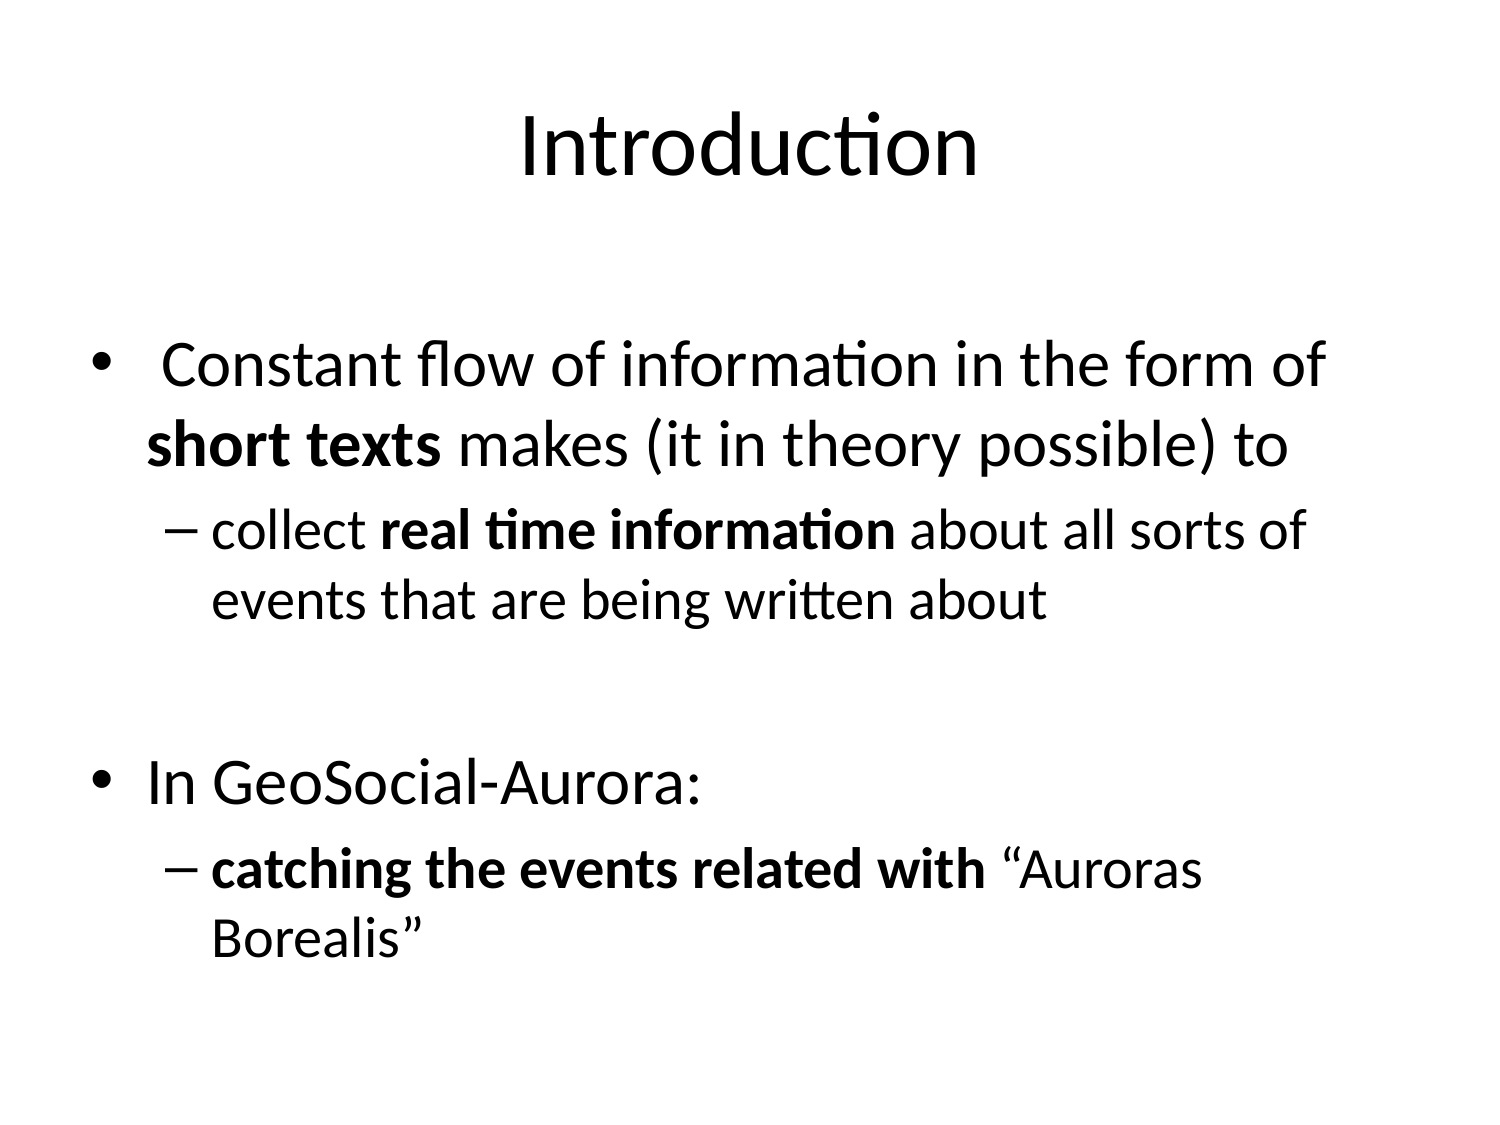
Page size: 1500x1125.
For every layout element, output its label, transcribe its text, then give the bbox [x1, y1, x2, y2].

list Constant flow of information in the form of short texts makes (it in theory possible) to collect real time information about all sorts of events that are being written about In GeoSocial-Aurora: catching the events related with “Auroras Borealis” [75, 312, 1425, 1055]
title Introduction [75, 45, 1425, 233]
